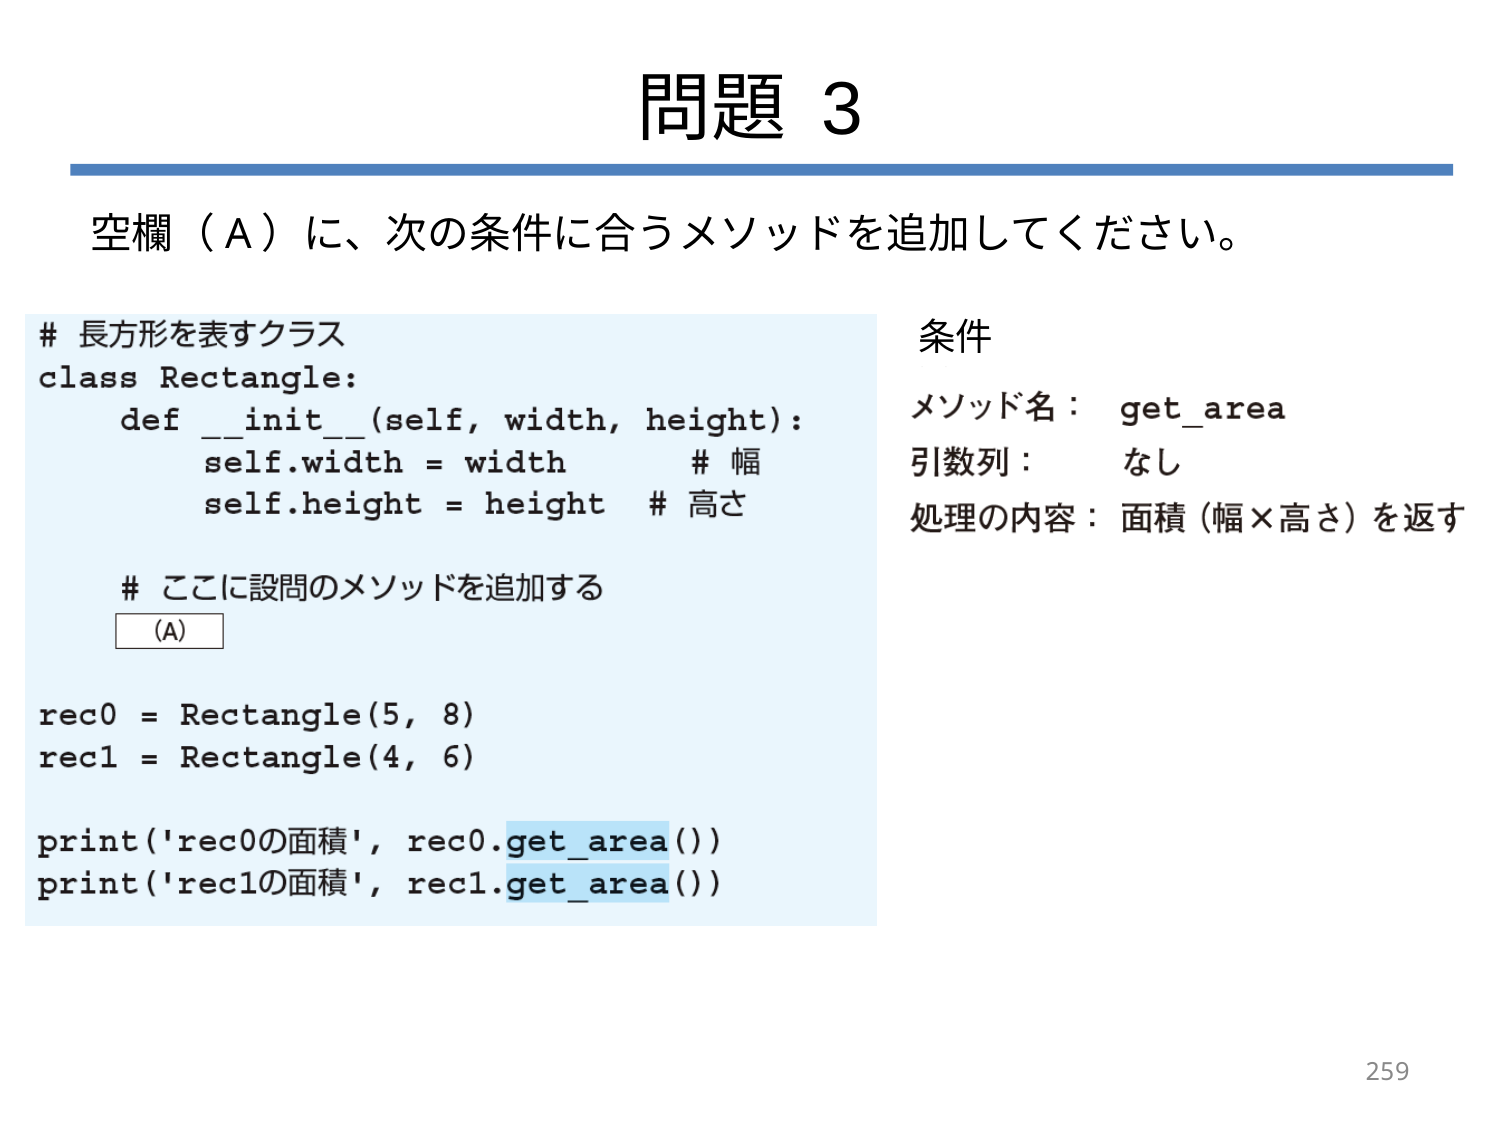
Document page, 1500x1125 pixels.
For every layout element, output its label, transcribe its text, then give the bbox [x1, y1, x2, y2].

picture [903, 365, 1487, 554]
title 問題 3 [75, 45, 1425, 164]
text_box 条件 [903, 305, 1114, 365]
picture [25, 314, 877, 926]
slide_number 259 [1074, 1042, 1425, 1103]
list 空欄（A）に、次の条件に合うメソッドを追加してください。 [75, 199, 1459, 1020]
